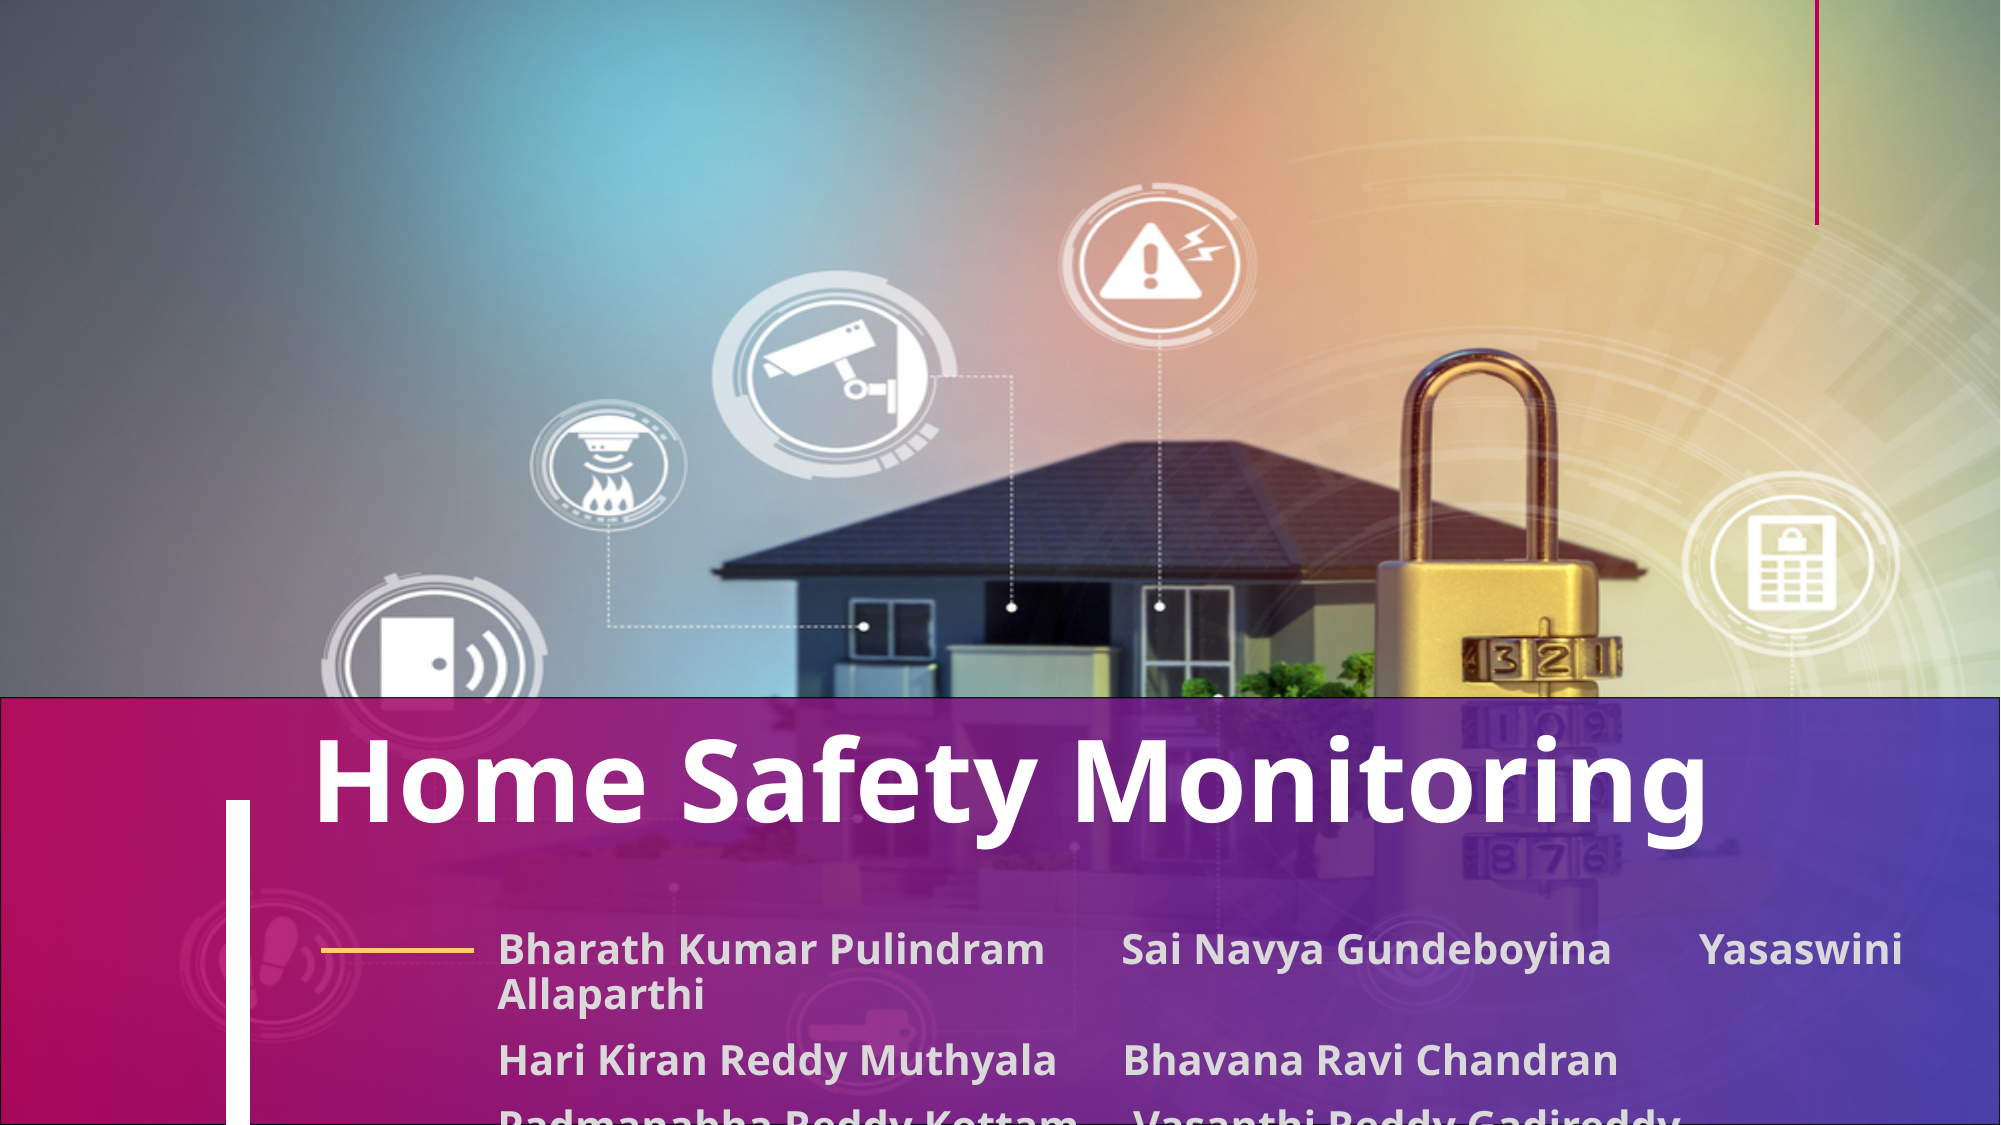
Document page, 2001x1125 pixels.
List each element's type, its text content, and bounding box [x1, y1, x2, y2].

subtitle Bharath Kumar Pulindram Sai Navya Gundeboyina Yasaswini Allaparthi Hari Kiran Reddy Muthyala Bhavana Ravi Chandran Padmanabha Reddy Kottam Vasanthi Reddy Gadireddy [482, 921, 1983, 1021]
title Home Safety Monitoring [295, 704, 1741, 856]
picture [0, 0, 2001, 1125]
